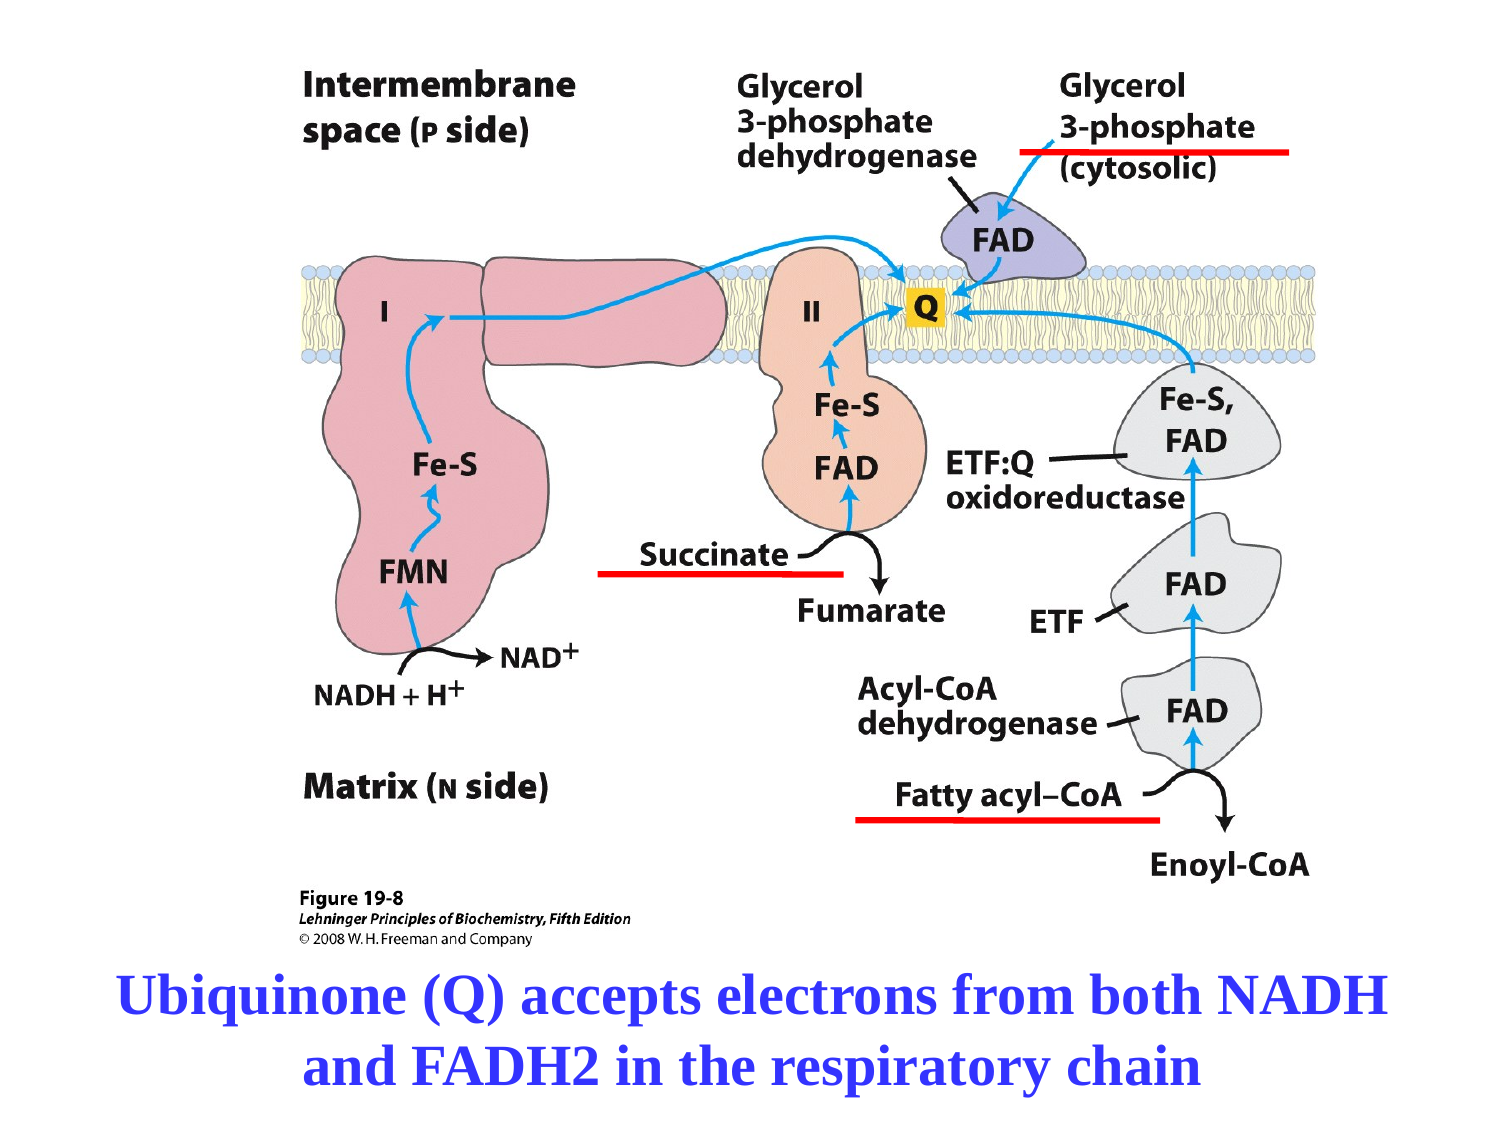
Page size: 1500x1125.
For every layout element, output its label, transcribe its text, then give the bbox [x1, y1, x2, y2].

picture [292, 58, 1320, 950]
text_box Ubiquinone (Q) accepts electrons from both NADH and FADH2 in the respiratory chain [100, 949, 1405, 1125]
